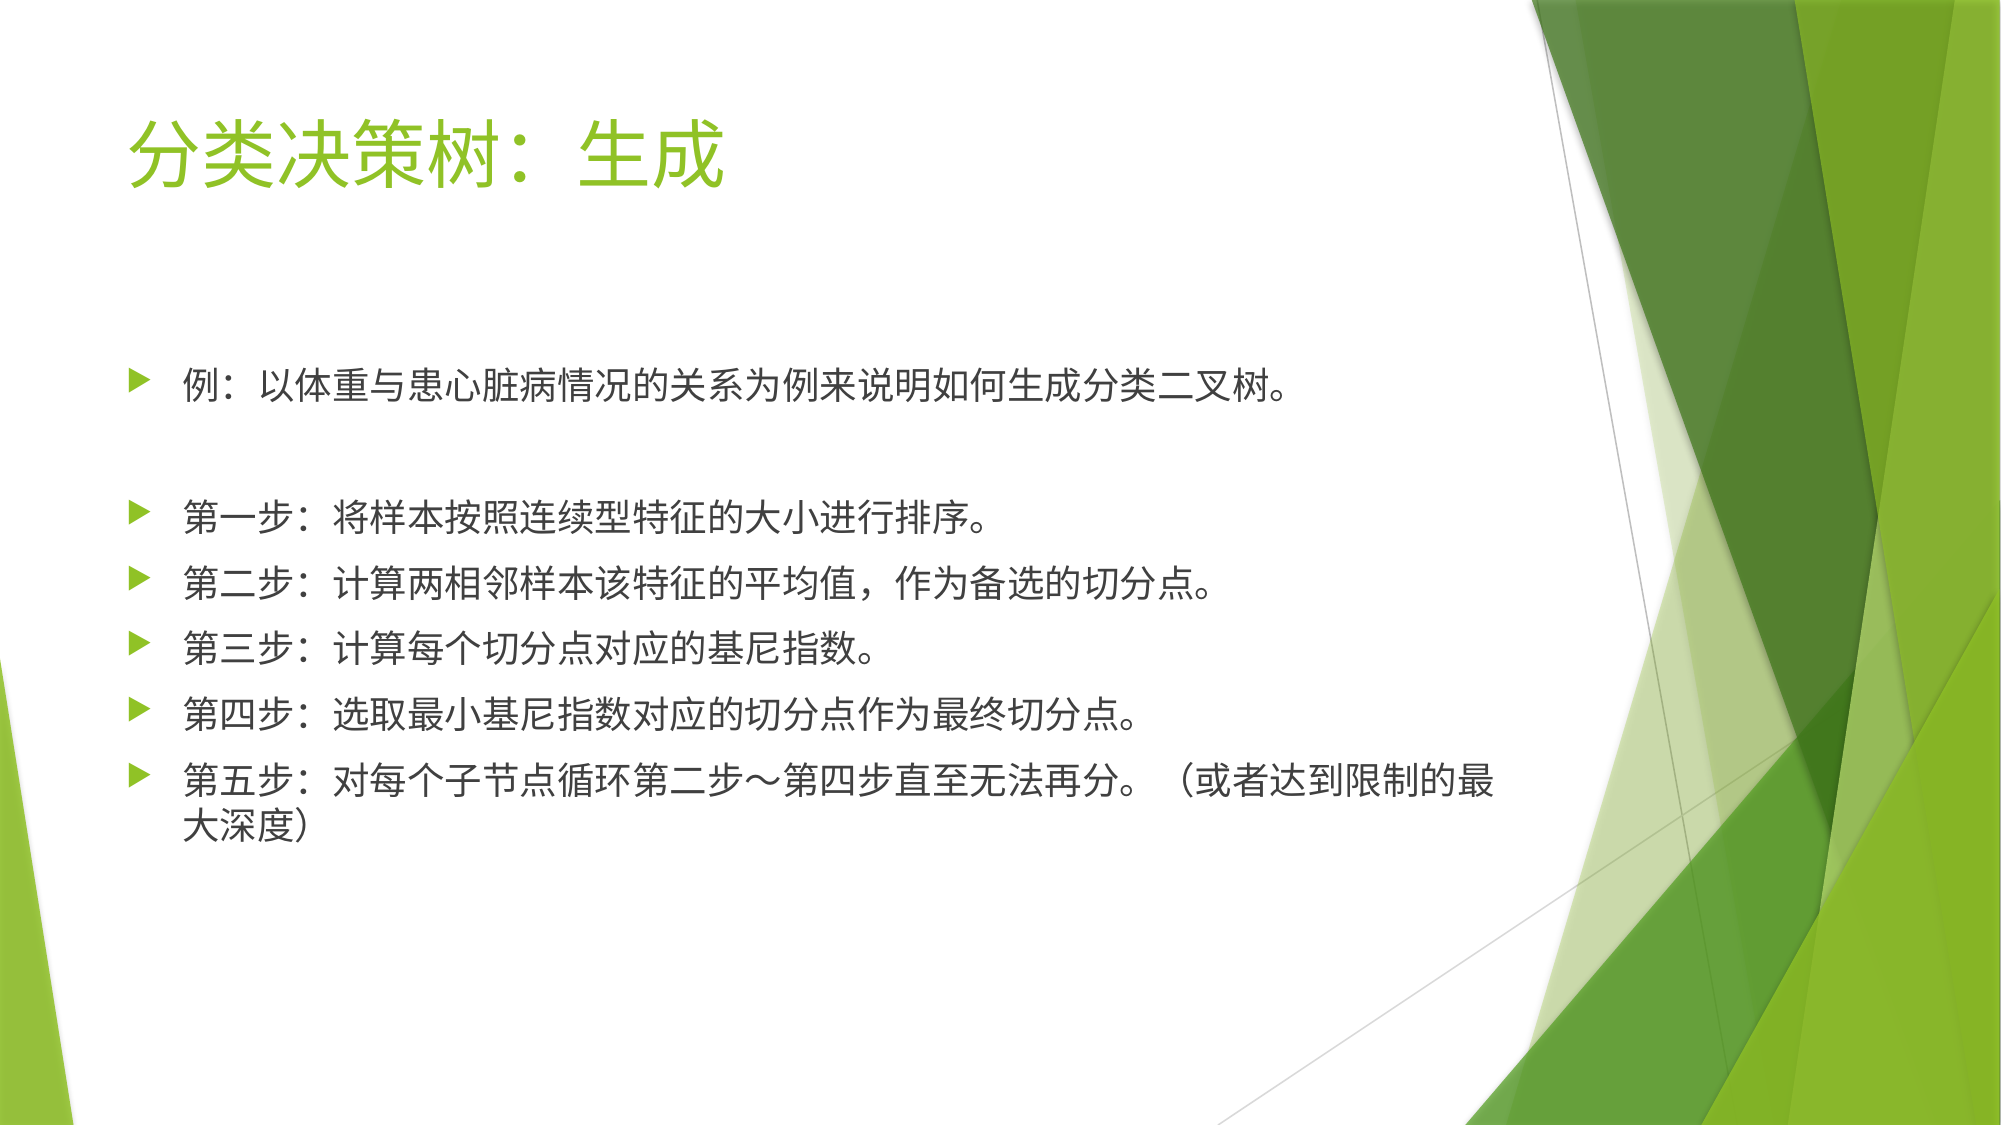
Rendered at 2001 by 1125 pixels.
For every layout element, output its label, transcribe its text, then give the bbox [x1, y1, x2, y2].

list 例：以体重与患心脏病情况的关系为例来说明如何生成分类二叉树。 第一步：将样本按照连续型特征的大小进行排序。 第二步：计算两相邻样本该特征的平均值，作为备选的切分点。 第三步：计算每个切分点对应的基尼指数。 第四步：选取最小基尼指数对应的切分点作为最终切分点。 第五步：对每个子节点循环第二步～第四步直至无法再分。（或者达到限制的最大深度） [111, 354, 1522, 992]
title 分类决策树：生成 [111, 99, 1522, 317]
